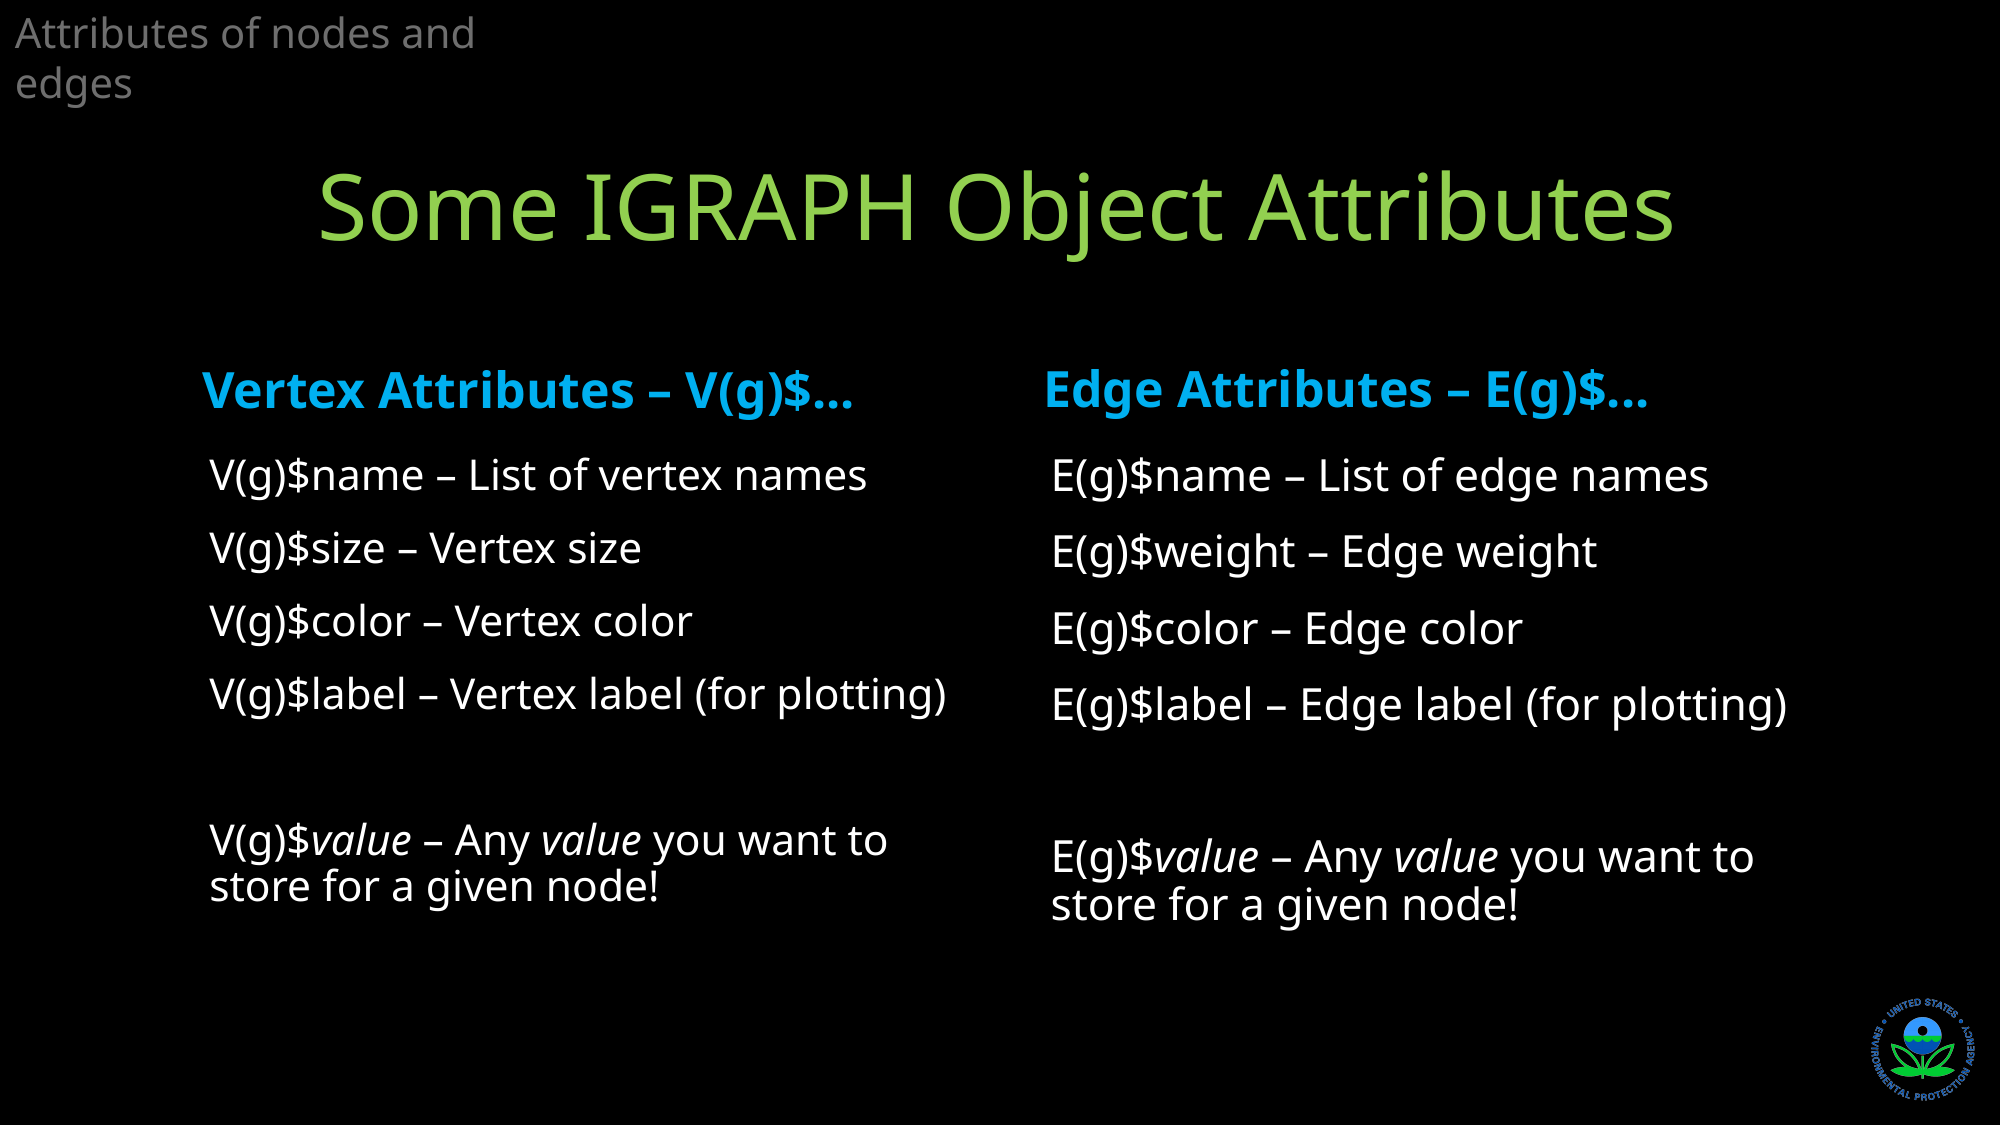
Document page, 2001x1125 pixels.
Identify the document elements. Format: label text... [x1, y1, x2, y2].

list V(g)$name – List of vertex names V(g)$size – Vertex size V(g)$color – Vertex color V(g)$label – Vertex label (for plotting) V(g)$value – Any value you want to store for a given node! [187, 446, 968, 1002]
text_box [1865, 994, 1981, 1106]
text_box Attributes of nodes and edges [0, 0, 560, 115]
list Vertex Attributes – V(g)$... [187, 328, 968, 446]
list Edge Attributes – E(g)$... [1028, 327, 1809, 446]
list E(g)$name – List of edge names E(g)$weight – Edge weight E(g)$color – Edge color E(g)$label – Edge label (for plotting) E(g)$value – Any value you want to store for a given node! [1028, 446, 1809, 1002]
title Some IGRAPH Object Attributes [187, 99, 1808, 323]
